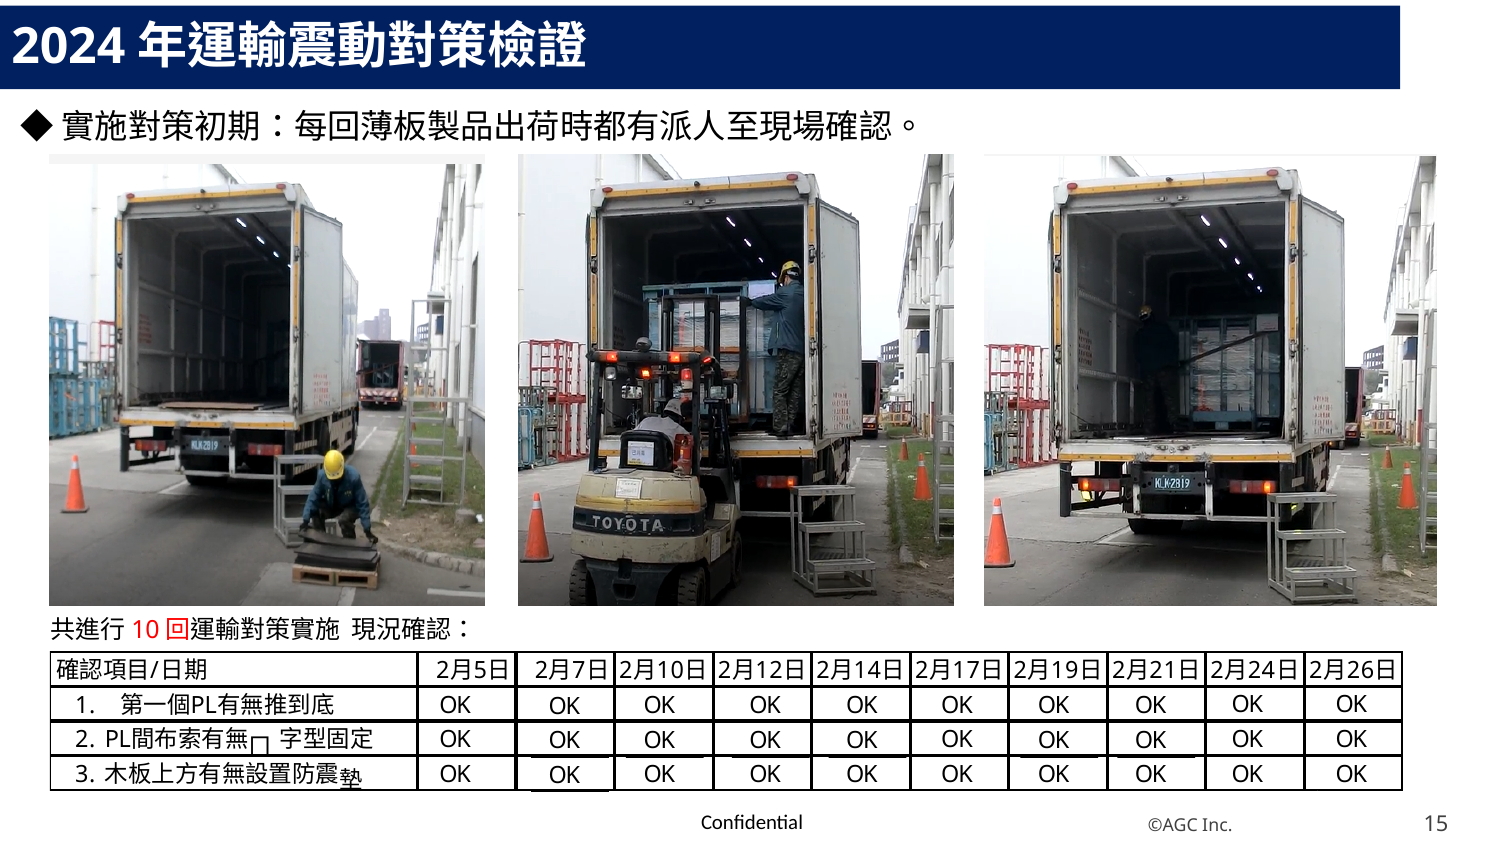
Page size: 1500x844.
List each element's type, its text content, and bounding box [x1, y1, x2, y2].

picture [984, 154, 1437, 607]
text_box ◆實施對策初期：每回薄板製品出荷時都有派人至現場確認。 [5, 98, 1021, 153]
picture [49, 651, 1405, 793]
picture [49, 154, 486, 607]
text_box 共進行10回運輸對策實施 現況確認： [35, 606, 585, 651]
text_box 2024年運輸震動對策檢證 [0, 5, 1401, 90]
picture [518, 154, 954, 607]
